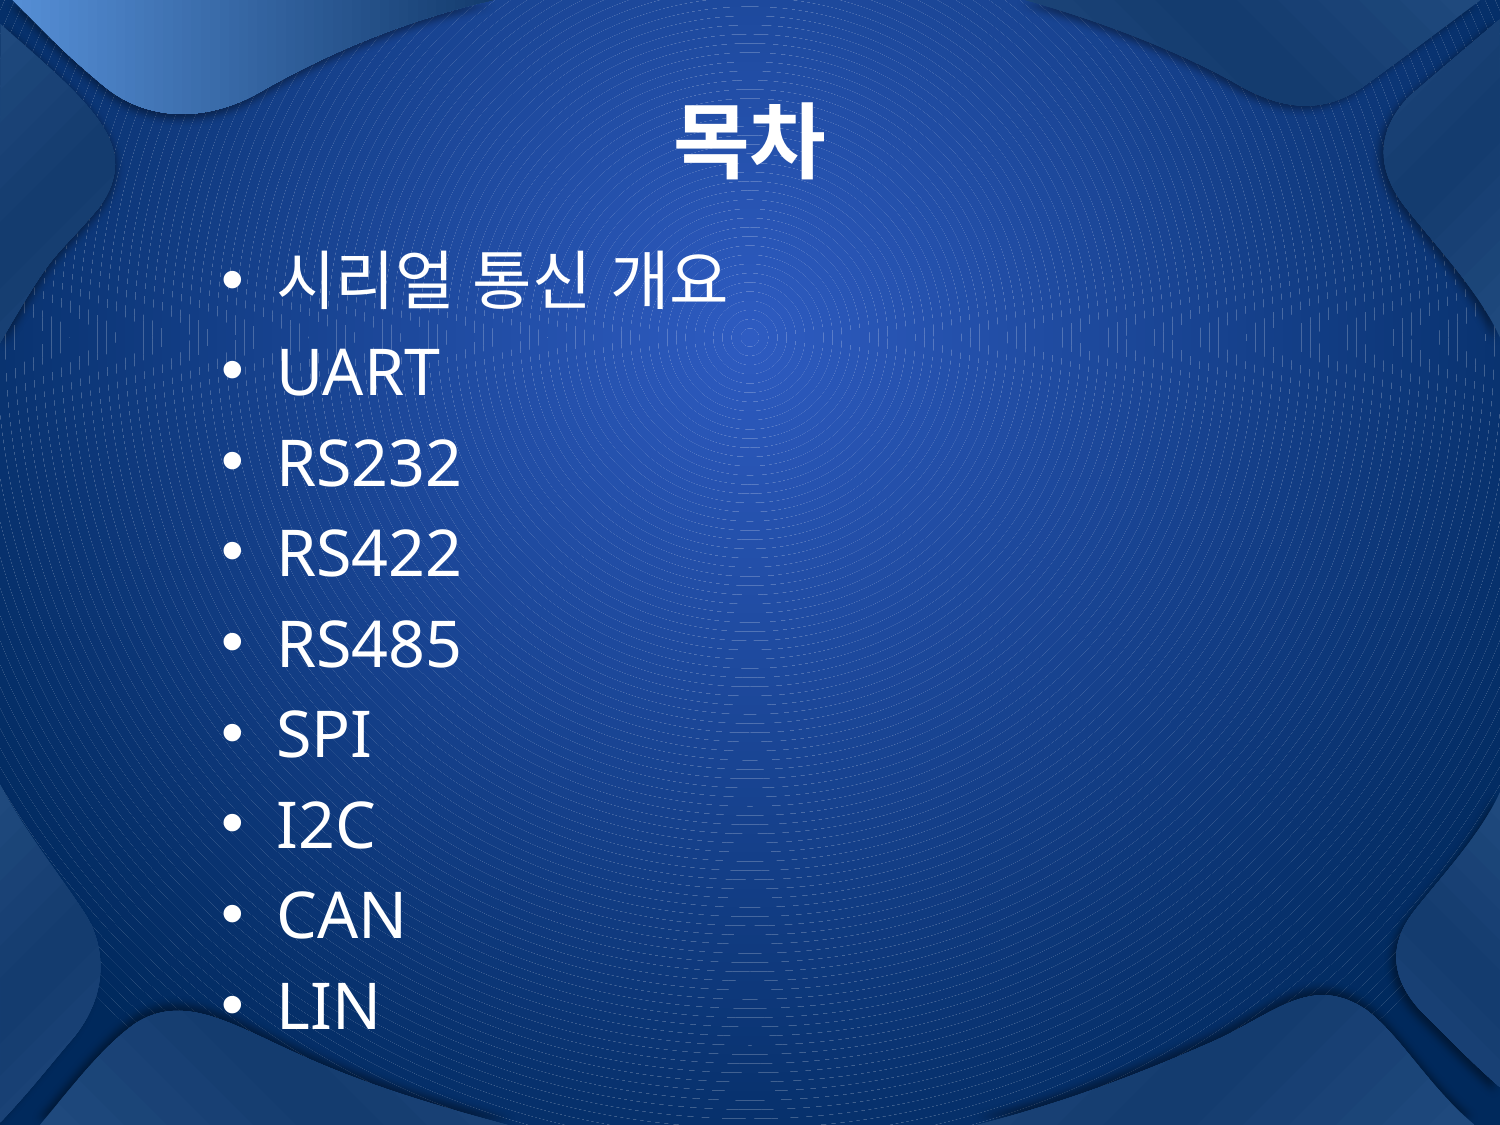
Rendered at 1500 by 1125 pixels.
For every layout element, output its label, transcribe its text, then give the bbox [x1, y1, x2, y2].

title 목차 [75, 45, 1425, 233]
list 시리얼 통신 개요 UART RS232 RS422 RS485 SPI I2C CAN LIN [206, 232, 1260, 1056]
